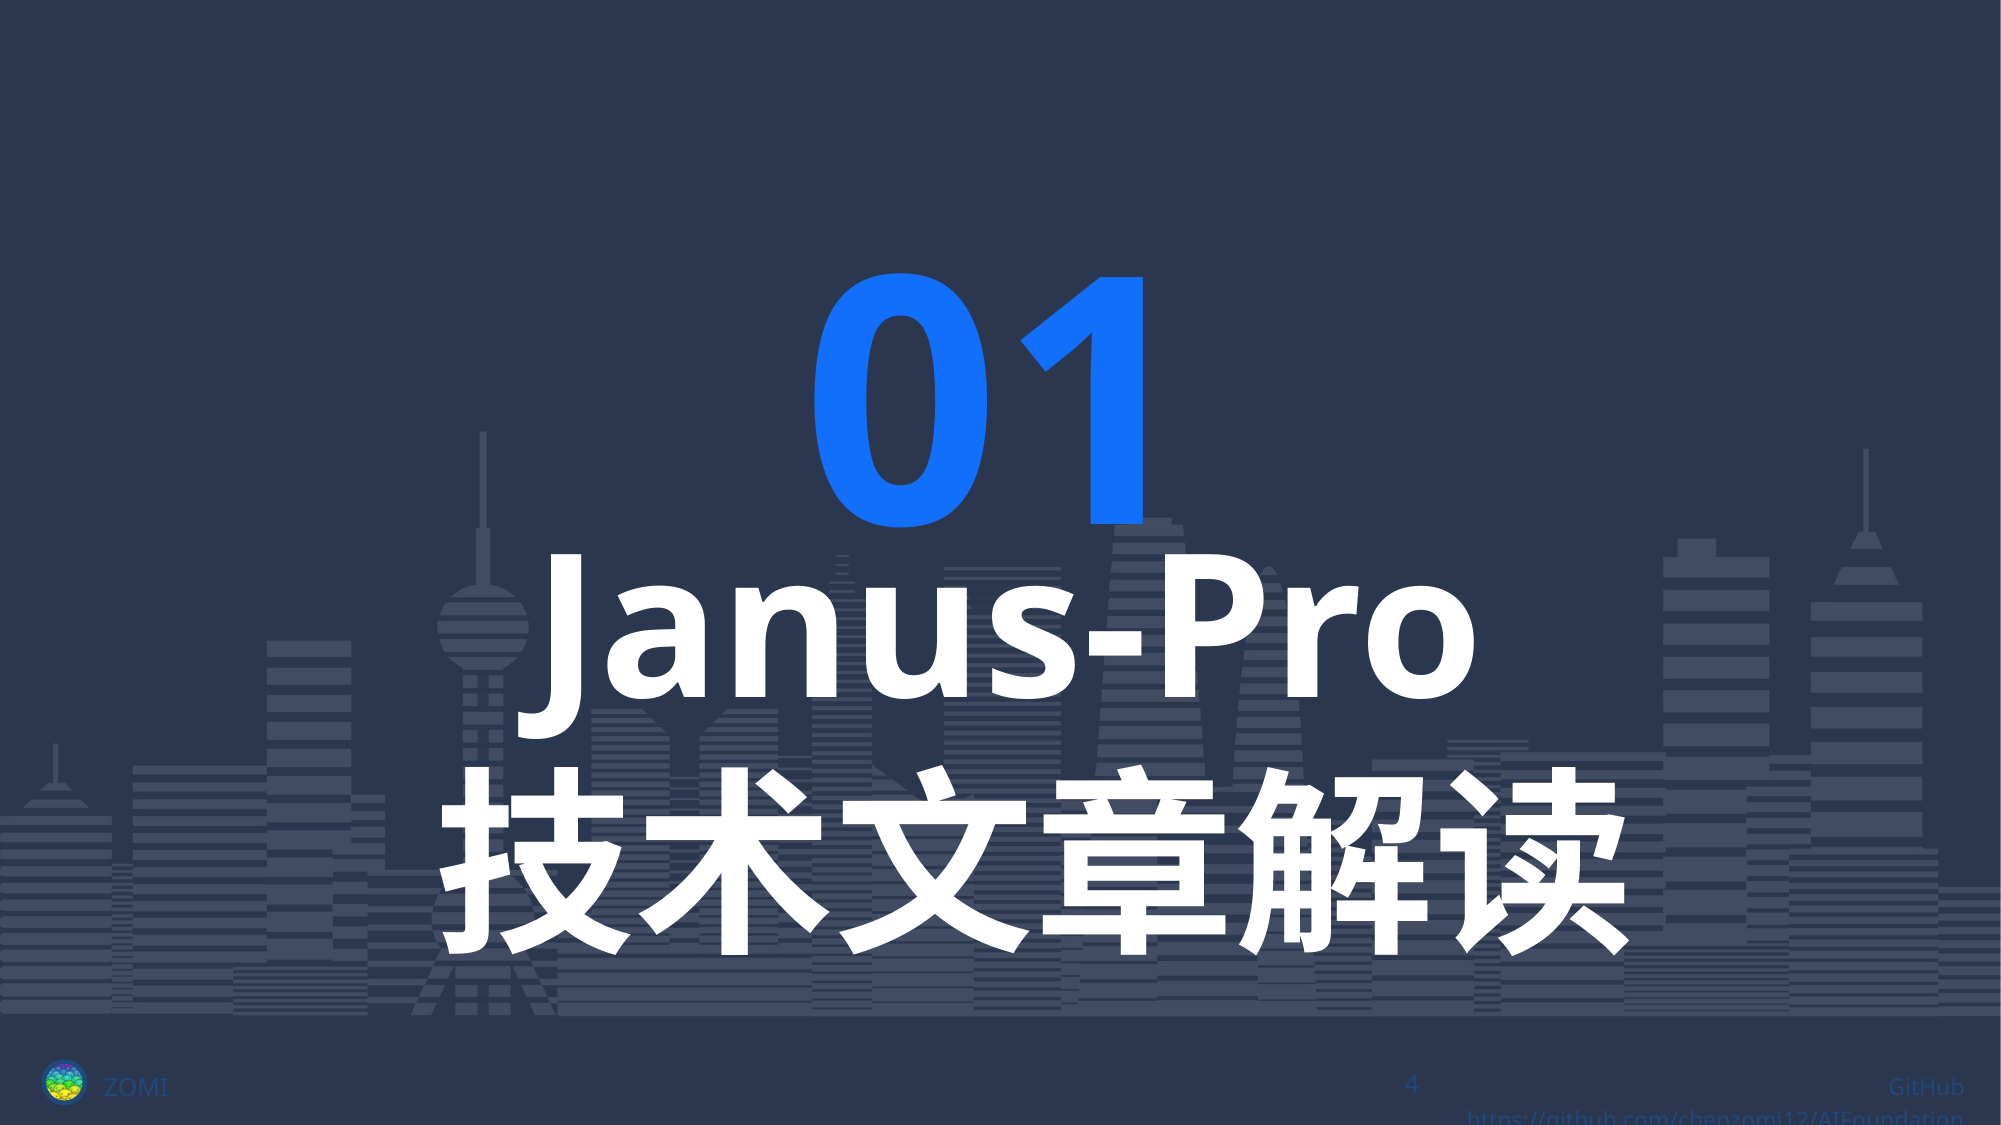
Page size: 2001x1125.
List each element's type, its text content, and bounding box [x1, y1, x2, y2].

picture [1855, 1117, 1863, 1125]
picture [1759, 1117, 1765, 1125]
picture [1720, 1117, 1726, 1125]
text_box 01 [787, 171, 1213, 490]
text_box Janus-Pro 技术文章解读 [203, 490, 1866, 986]
picture [1693, 1117, 1699, 1125]
picture [1744, 1117, 1752, 1125]
picture [1652, 1117, 1658, 1125]
picture [1548, 1117, 1555, 1125]
picture [1897, 1117, 1904, 1125]
picture [0, 0, 2001, 1125]
picture [1637, 1117, 1645, 1125]
picture [1938, 1117, 1946, 1125]
picture [1578, 1117, 1584, 1125]
picture [1606, 1117, 1613, 1125]
picture [1953, 1117, 1959, 1125]
picture [1470, 1117, 1476, 1125]
picture [1501, 1117, 1508, 1125]
picture [1884, 1117, 1890, 1125]
